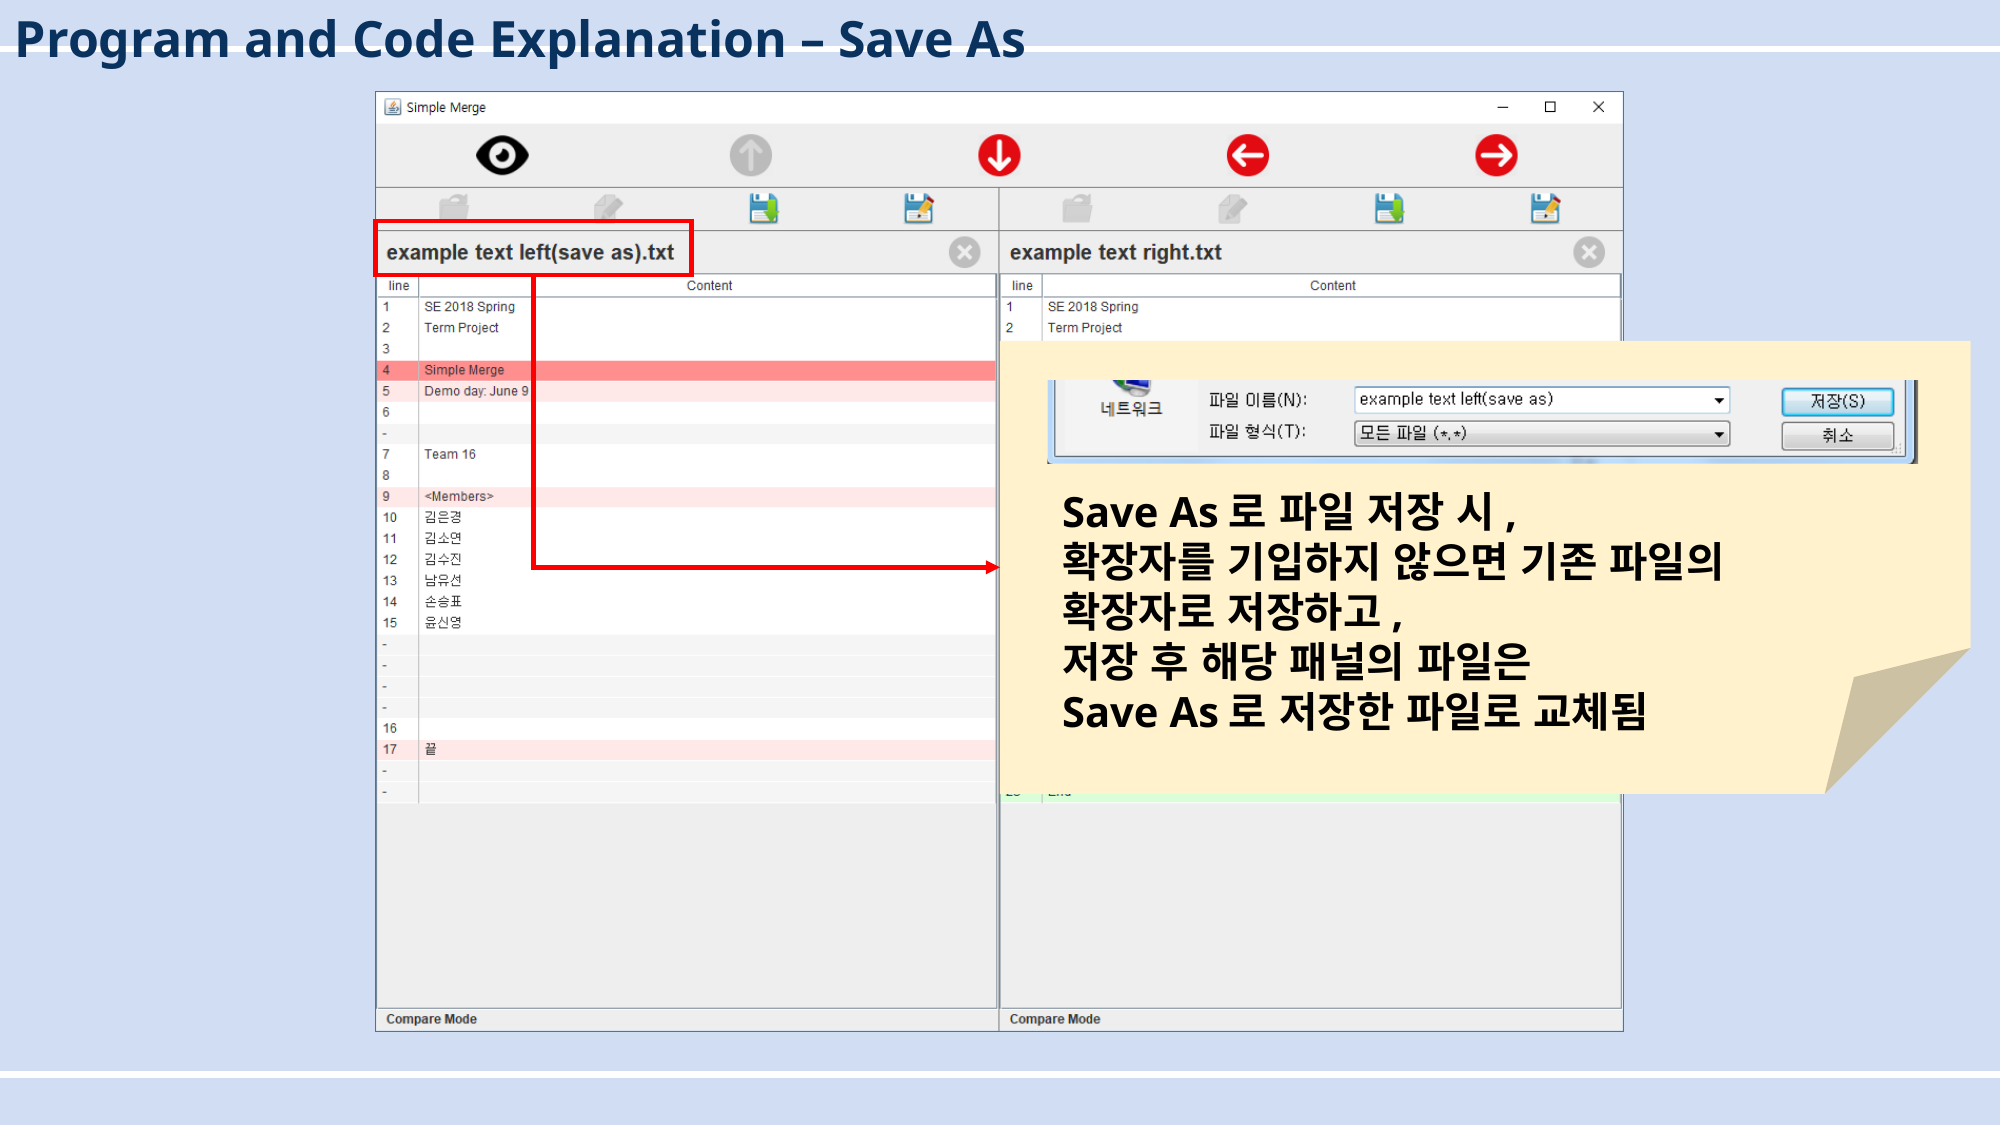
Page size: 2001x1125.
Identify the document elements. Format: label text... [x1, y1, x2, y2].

text_box [1624, 339, 1974, 708]
text_box [1624, 744, 1876, 795]
text_box Save As로 파일 저장 시, 확장자를 기입하지 않으면 기존 파일의 확장자로 저장하고, 저장 후 해당 패널의 파일은 Save As로 저장한 파일로 교체됨 [1624, 478, 1912, 744]
picture [375, 90, 1919, 1032]
text_box Program and Code Explanation – Save As [0, 0, 1172, 48]
text_box Program and Code Explanation – Save As [0, 49, 1172, 75]
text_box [620, 187, 913, 655]
